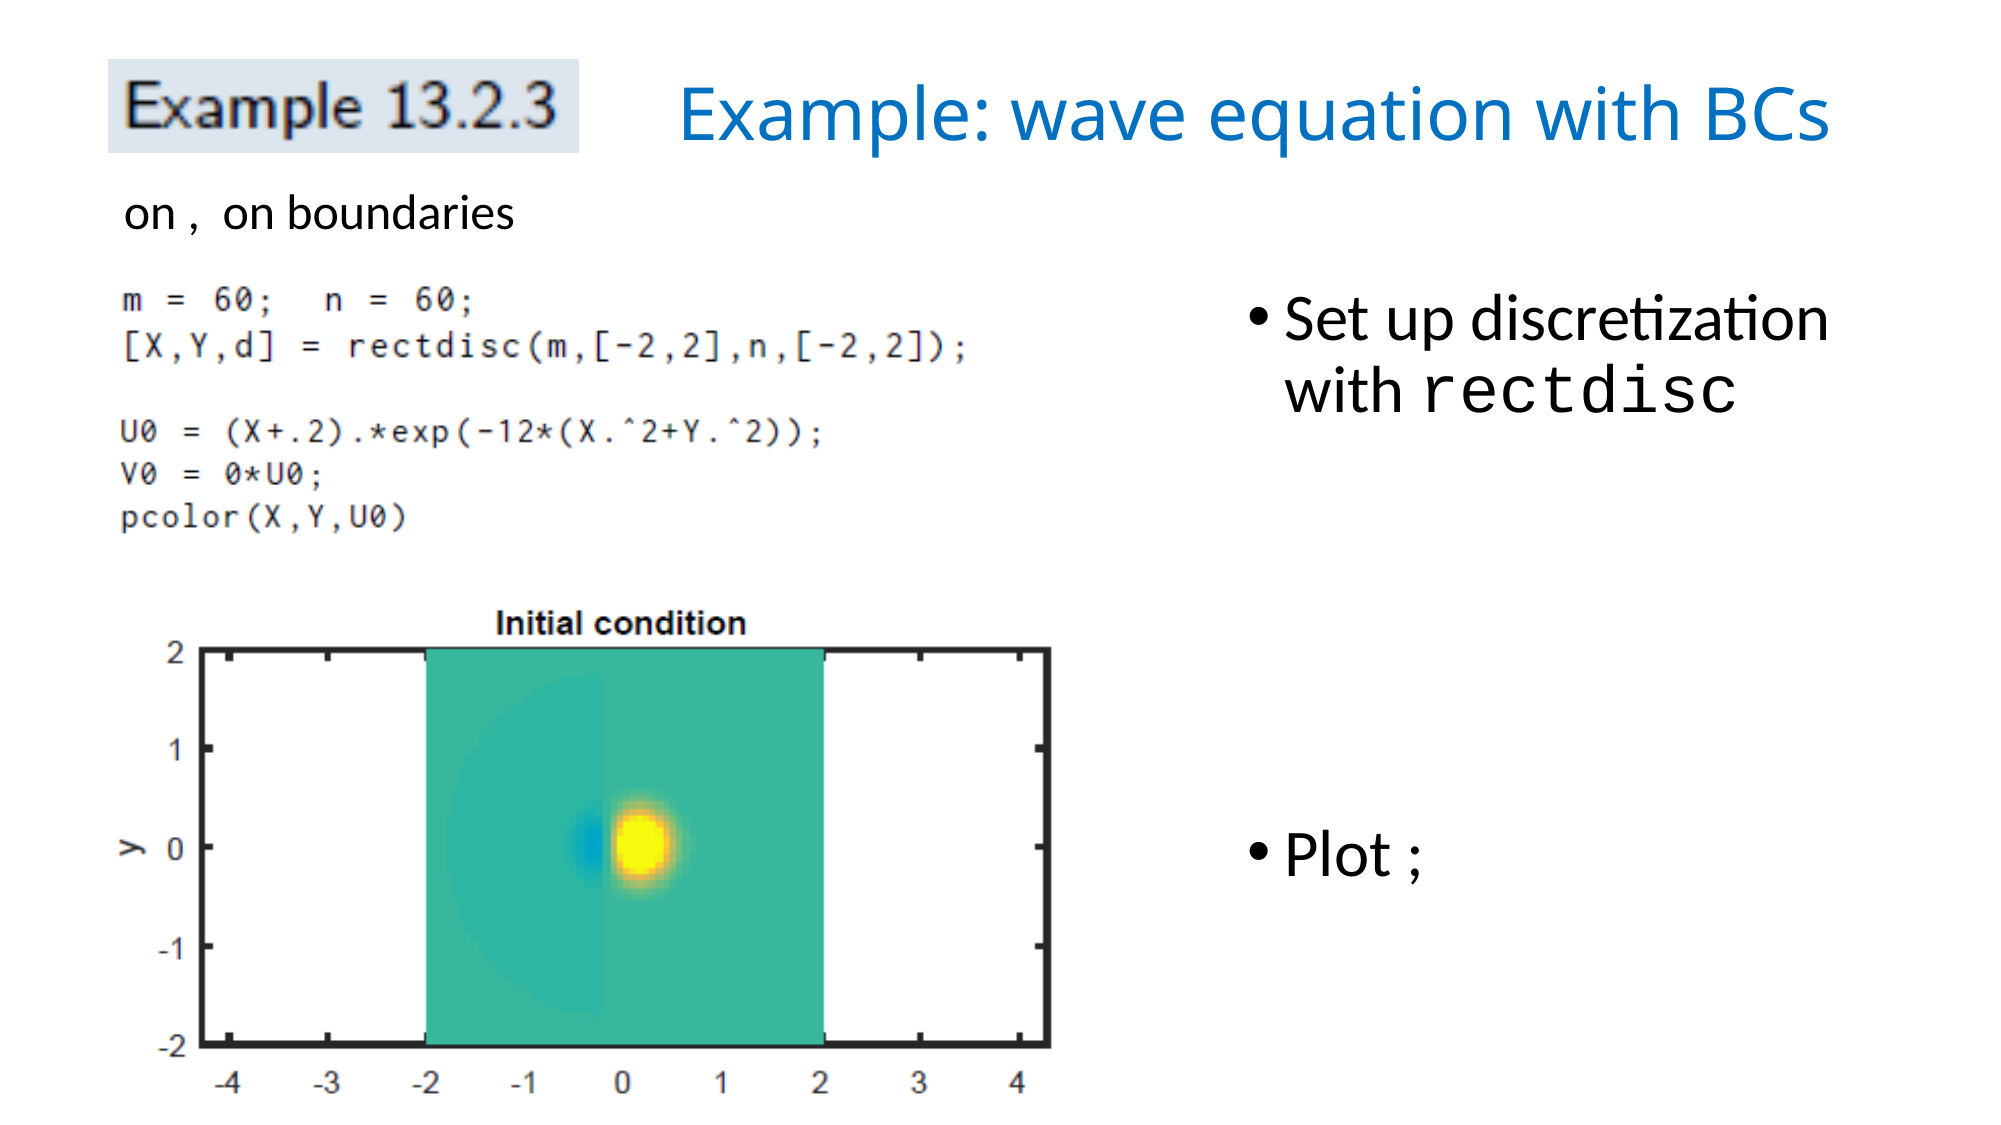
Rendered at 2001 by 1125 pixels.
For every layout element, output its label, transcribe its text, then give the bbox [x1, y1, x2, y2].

picture [108, 59, 579, 153]
picture [108, 274, 977, 382]
picture [108, 408, 1072, 1108]
title Example: wave equation with BCs [662, 59, 1863, 173]
